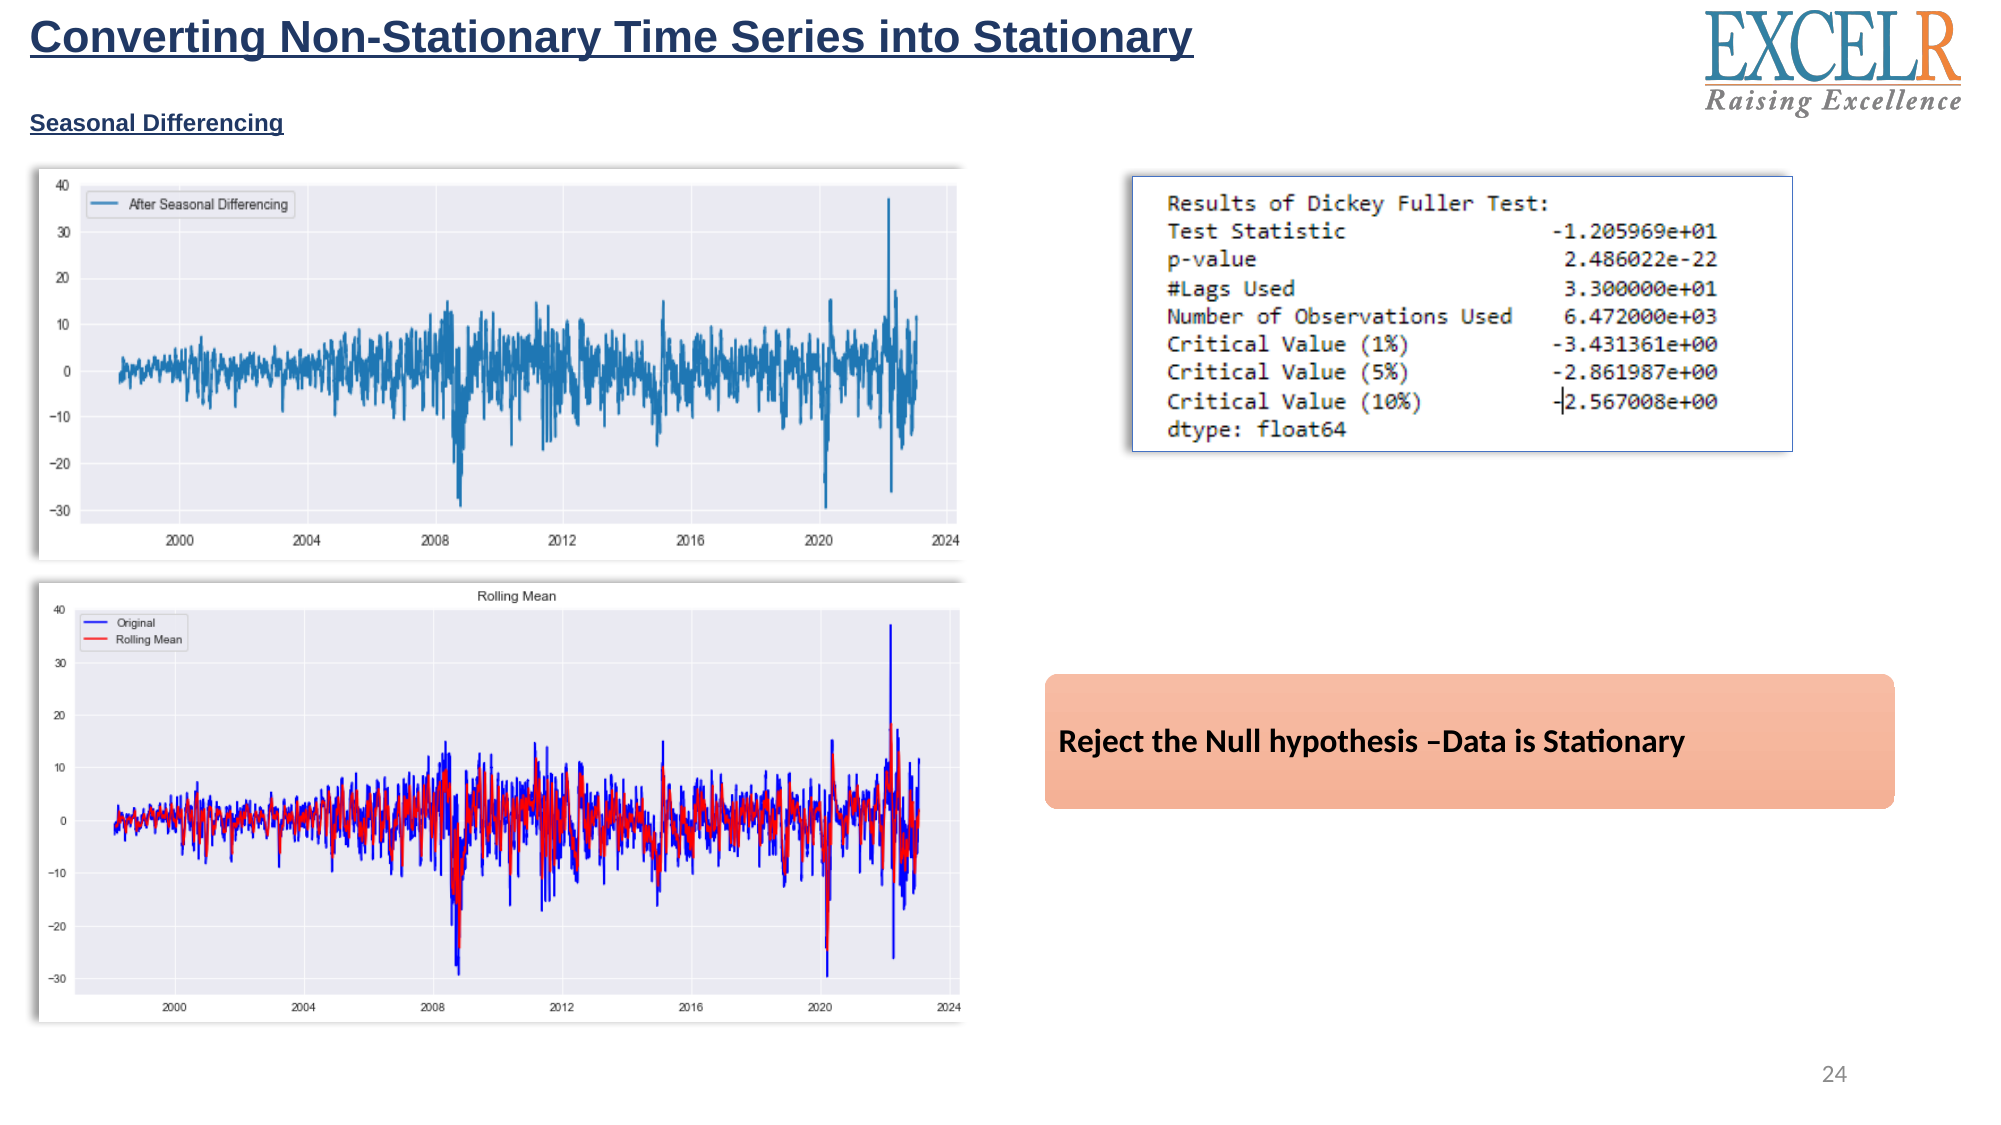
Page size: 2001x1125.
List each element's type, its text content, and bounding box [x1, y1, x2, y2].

picture [39, 169, 970, 560]
slide_number 24 [1412, 1042, 1863, 1103]
picture [1132, 176, 1793, 452]
picture [1705, 10, 1961, 118]
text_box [1044, 673, 1895, 809]
text_box Converting Non-Stationary Time Series into Stationary Seasonal Differencing [14, 6, 1507, 145]
picture [39, 583, 970, 1022]
